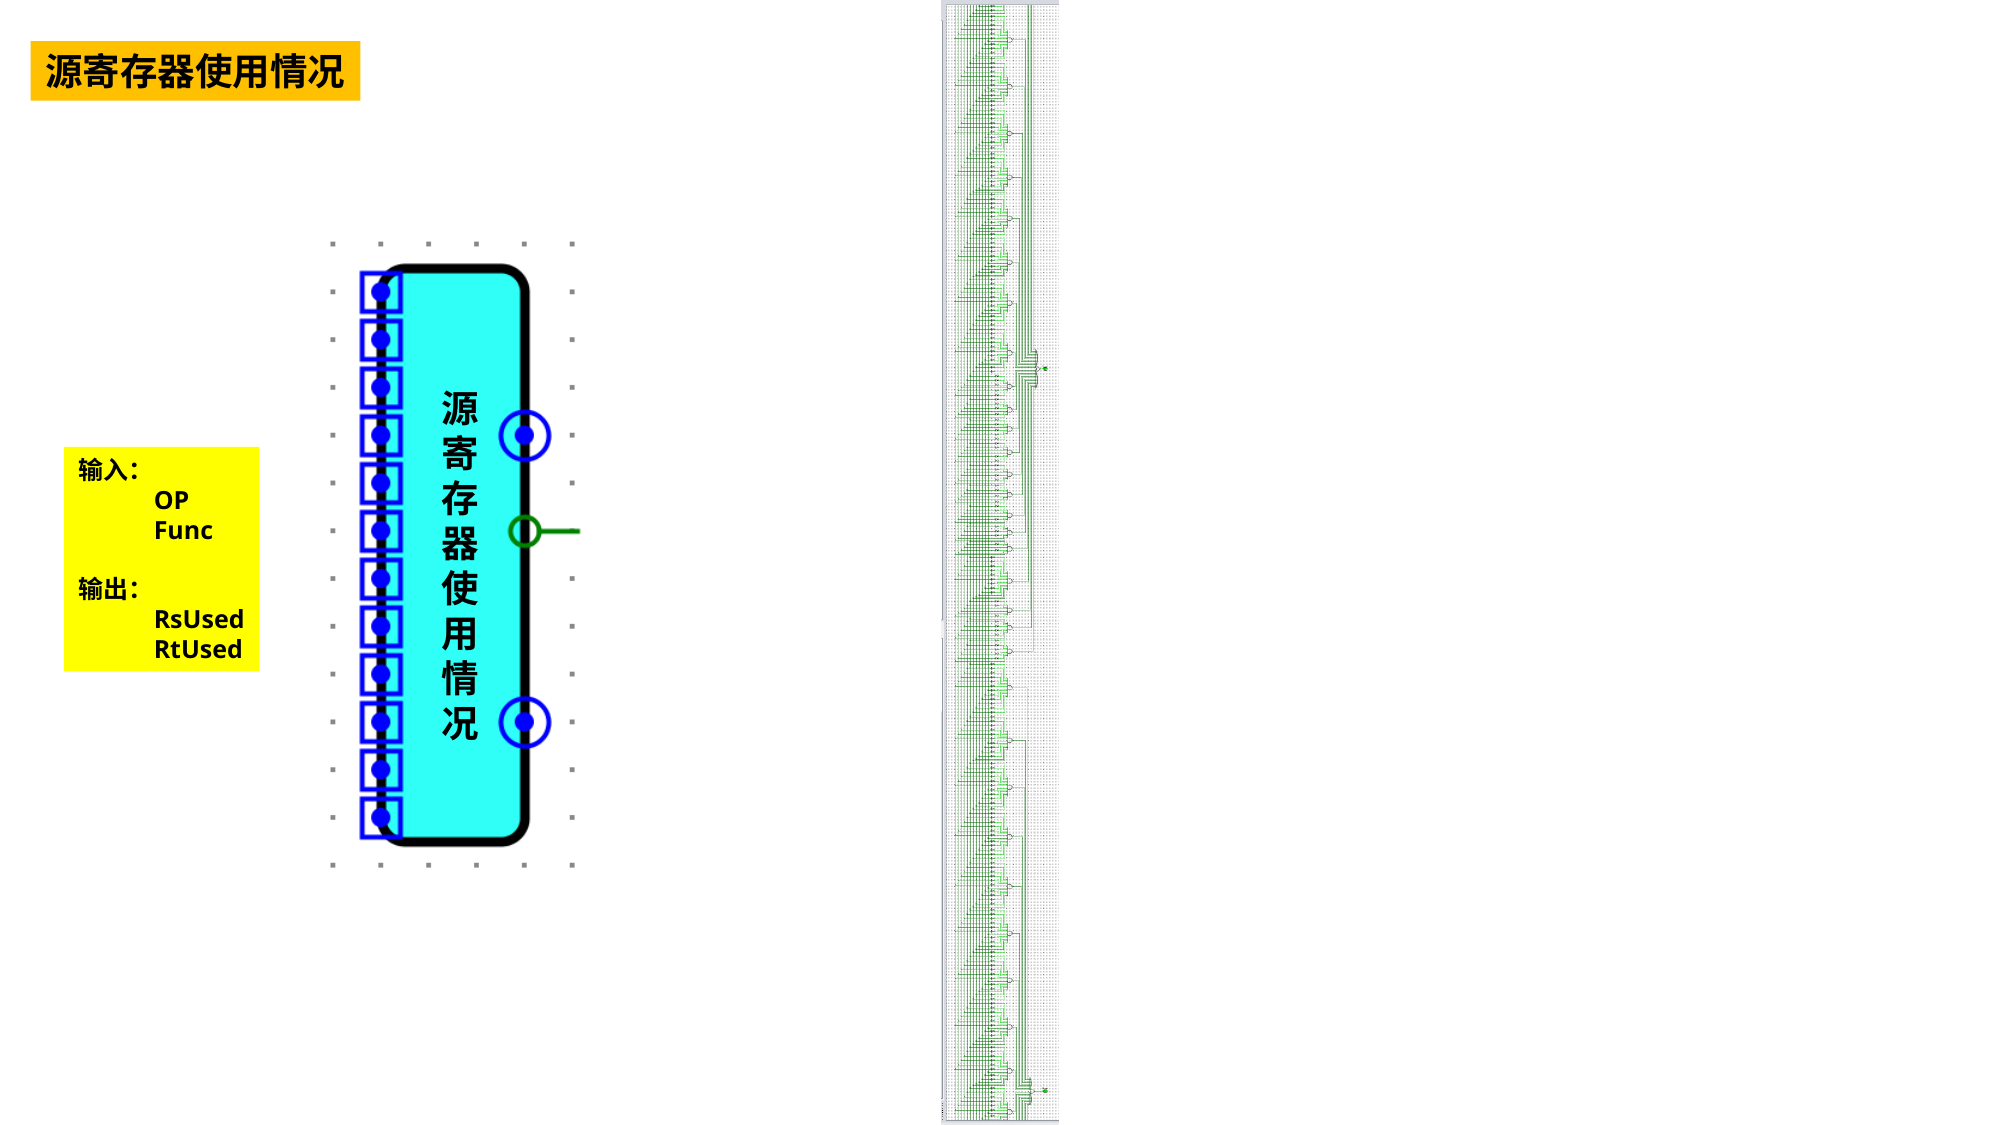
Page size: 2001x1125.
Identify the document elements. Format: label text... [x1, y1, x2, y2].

text_box 源寄存器使用情况 [30, 41, 361, 101]
picture [327, 231, 607, 894]
text_box 输入： OP Func 输出： RsUsed RtUsed [64, 446, 260, 672]
picture [941, 0, 1059, 1125]
